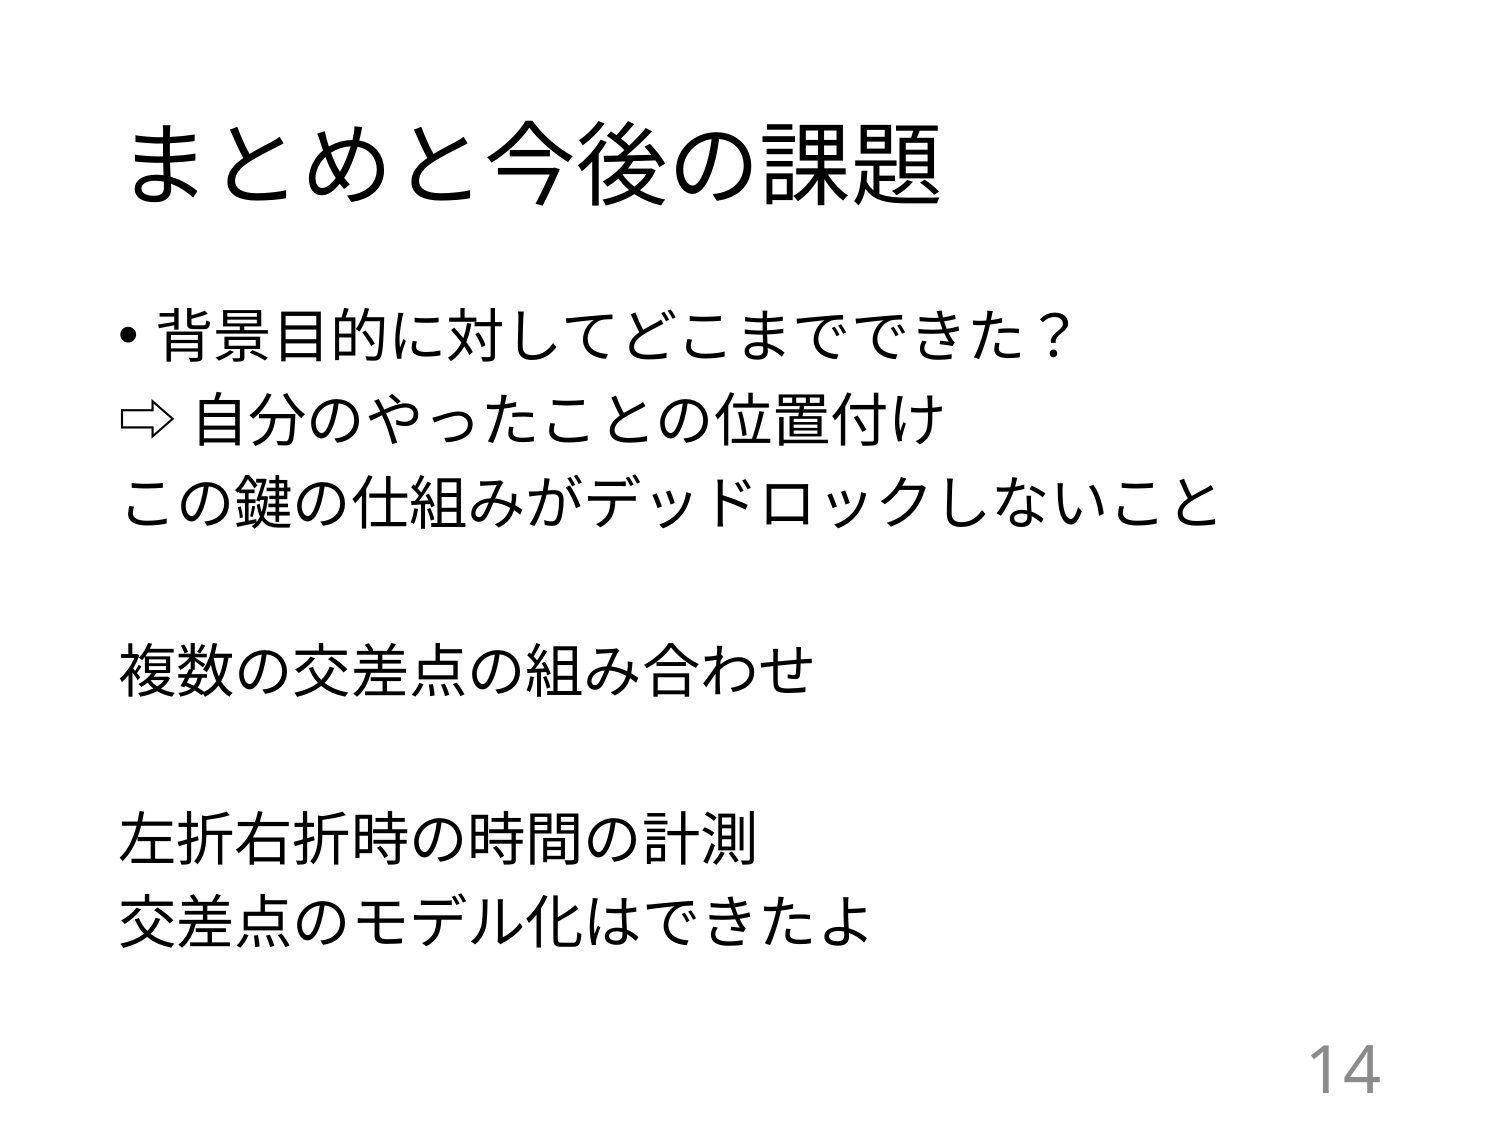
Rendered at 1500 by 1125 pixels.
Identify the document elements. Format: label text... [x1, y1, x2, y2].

title まとめと今後の課題 [103, 59, 1397, 278]
slide_number 14 [1059, 1042, 1397, 1103]
list 背景目的に対してどこまでできた？ ⇨自分のやったことの位置付け この鍵の仕組みがデッドロックしないこと 複数の交差点の組み合わせ 左折右折時の時間の計測 交差点のモデル化はできたよ [103, 299, 1397, 1014]
